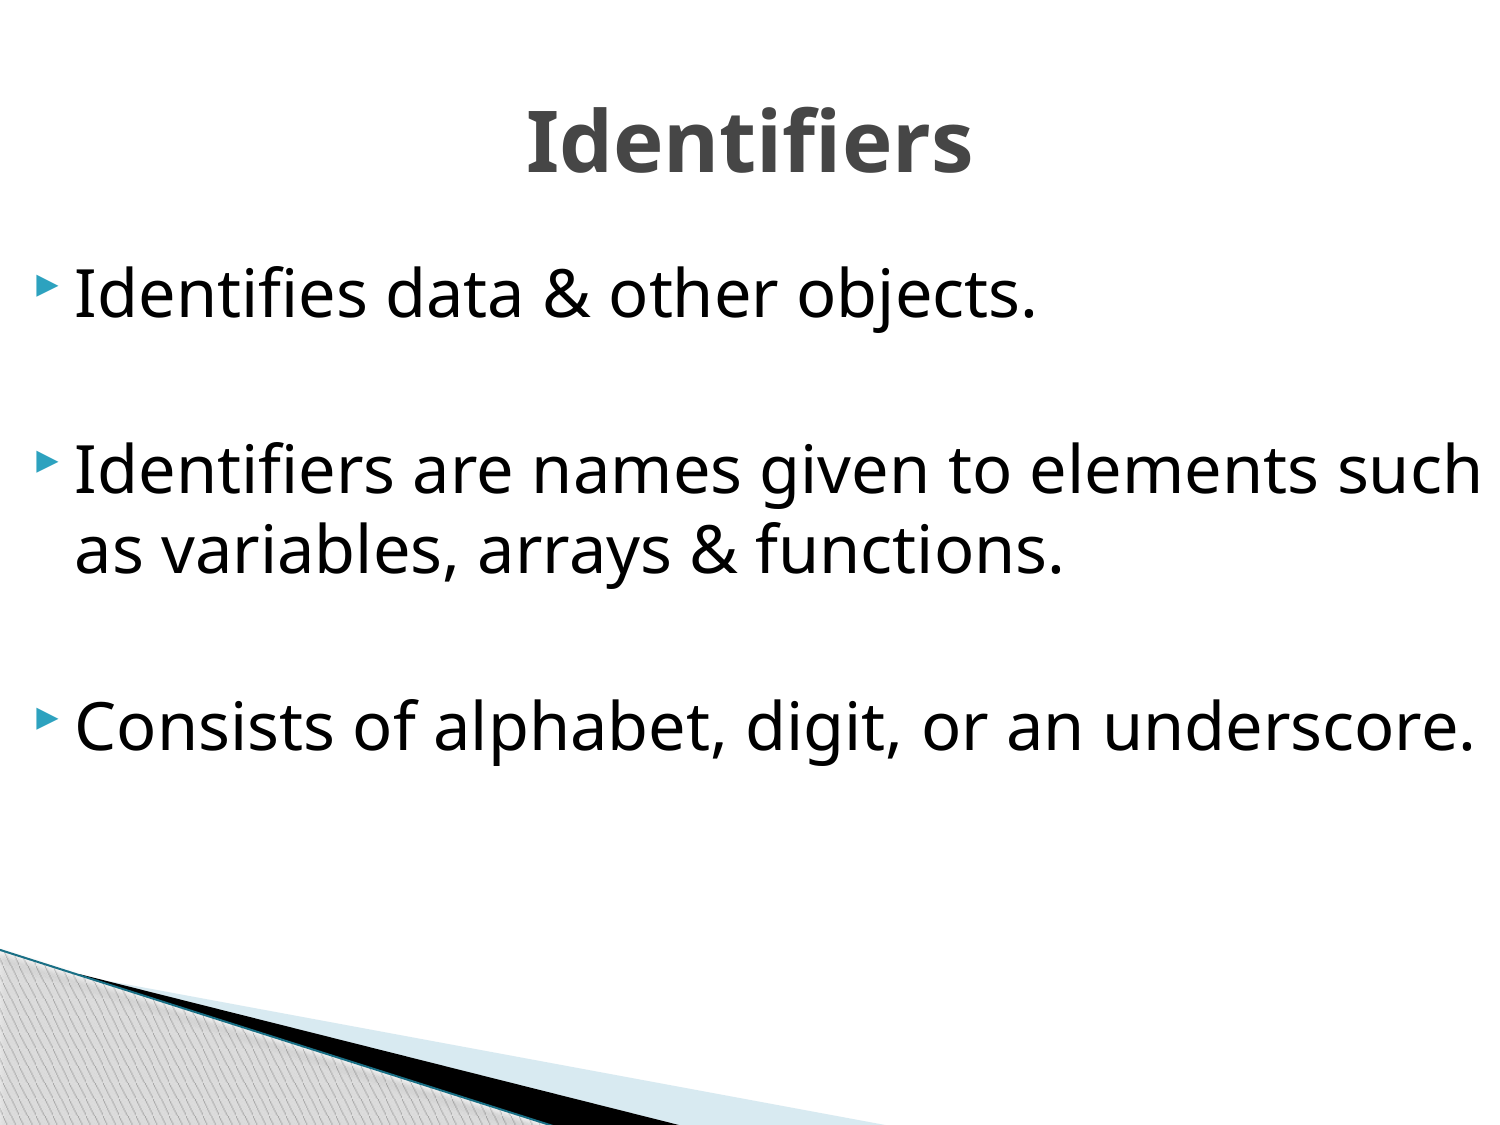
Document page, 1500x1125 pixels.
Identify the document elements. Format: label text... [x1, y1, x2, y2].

list Identifies data & other objects. Identifiers are names given to elements such as variables, arrays & functions. Consists of alphabet, digit, or an underscore. [0, 243, 1500, 986]
title Identifiers [75, 45, 1425, 233]
